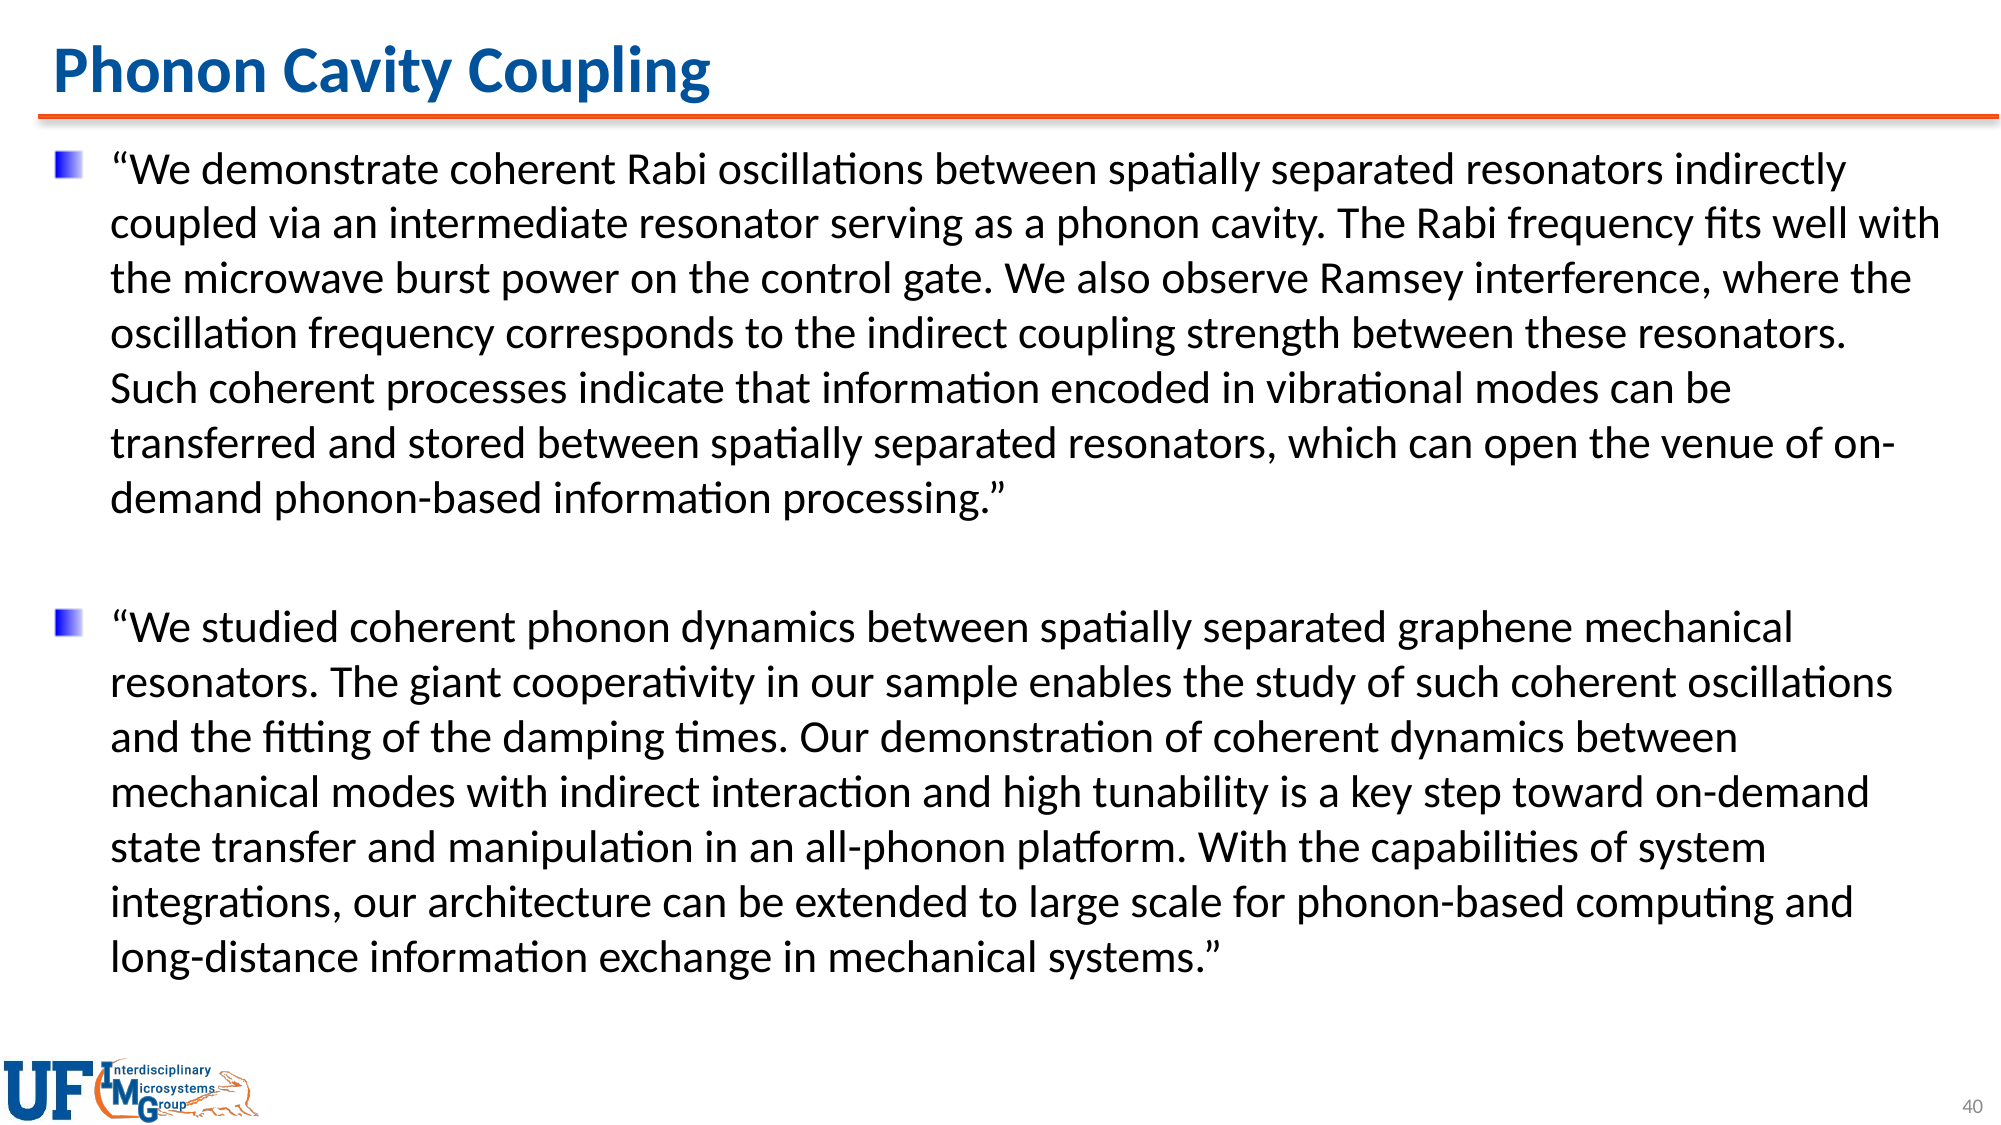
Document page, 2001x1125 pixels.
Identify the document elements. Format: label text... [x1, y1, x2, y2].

picture [1, 1052, 264, 1125]
picture [53, 607, 86, 640]
list “We demonstrate coherent Rabi oscillations between spatially separated resonators indirectly coupled via an intermediate resonator serving as a phonon cavity. The Rabi frequency fits well with the microwave burst power on the control gate. We also observe Ramsey interference, where the oscillation frequency corresponds to the indirect coupling strength between these resonators. Such coherent processes indicate that information encoded in vibrational modes can be transferred and stored between spatially separated resonators, which can open the venue of on-demand phonon-based information processing.” “We studied coherent phonon dynamics between spatially separated graphene mechanical resonators. The giant cooperativity in our sample enables the study of such coherent oscillations and the fitting of the damping times. Our demonstration of coherent dynamics between mechanical modes with indirect interaction and high tunability is a key step toward on-demand state transfer and manipulation in an all-phonon platform. With the capabilities of system integrations, our architecture can be extended to large scale for phonon-based computing and long-distance information exchange in mechanical systems.” [38, 130, 1960, 1027]
title Phonon Cavity Coupling [38, 13, 1960, 119]
picture [53, 149, 86, 182]
slide_number 40 [1798, 1086, 1999, 1124]
